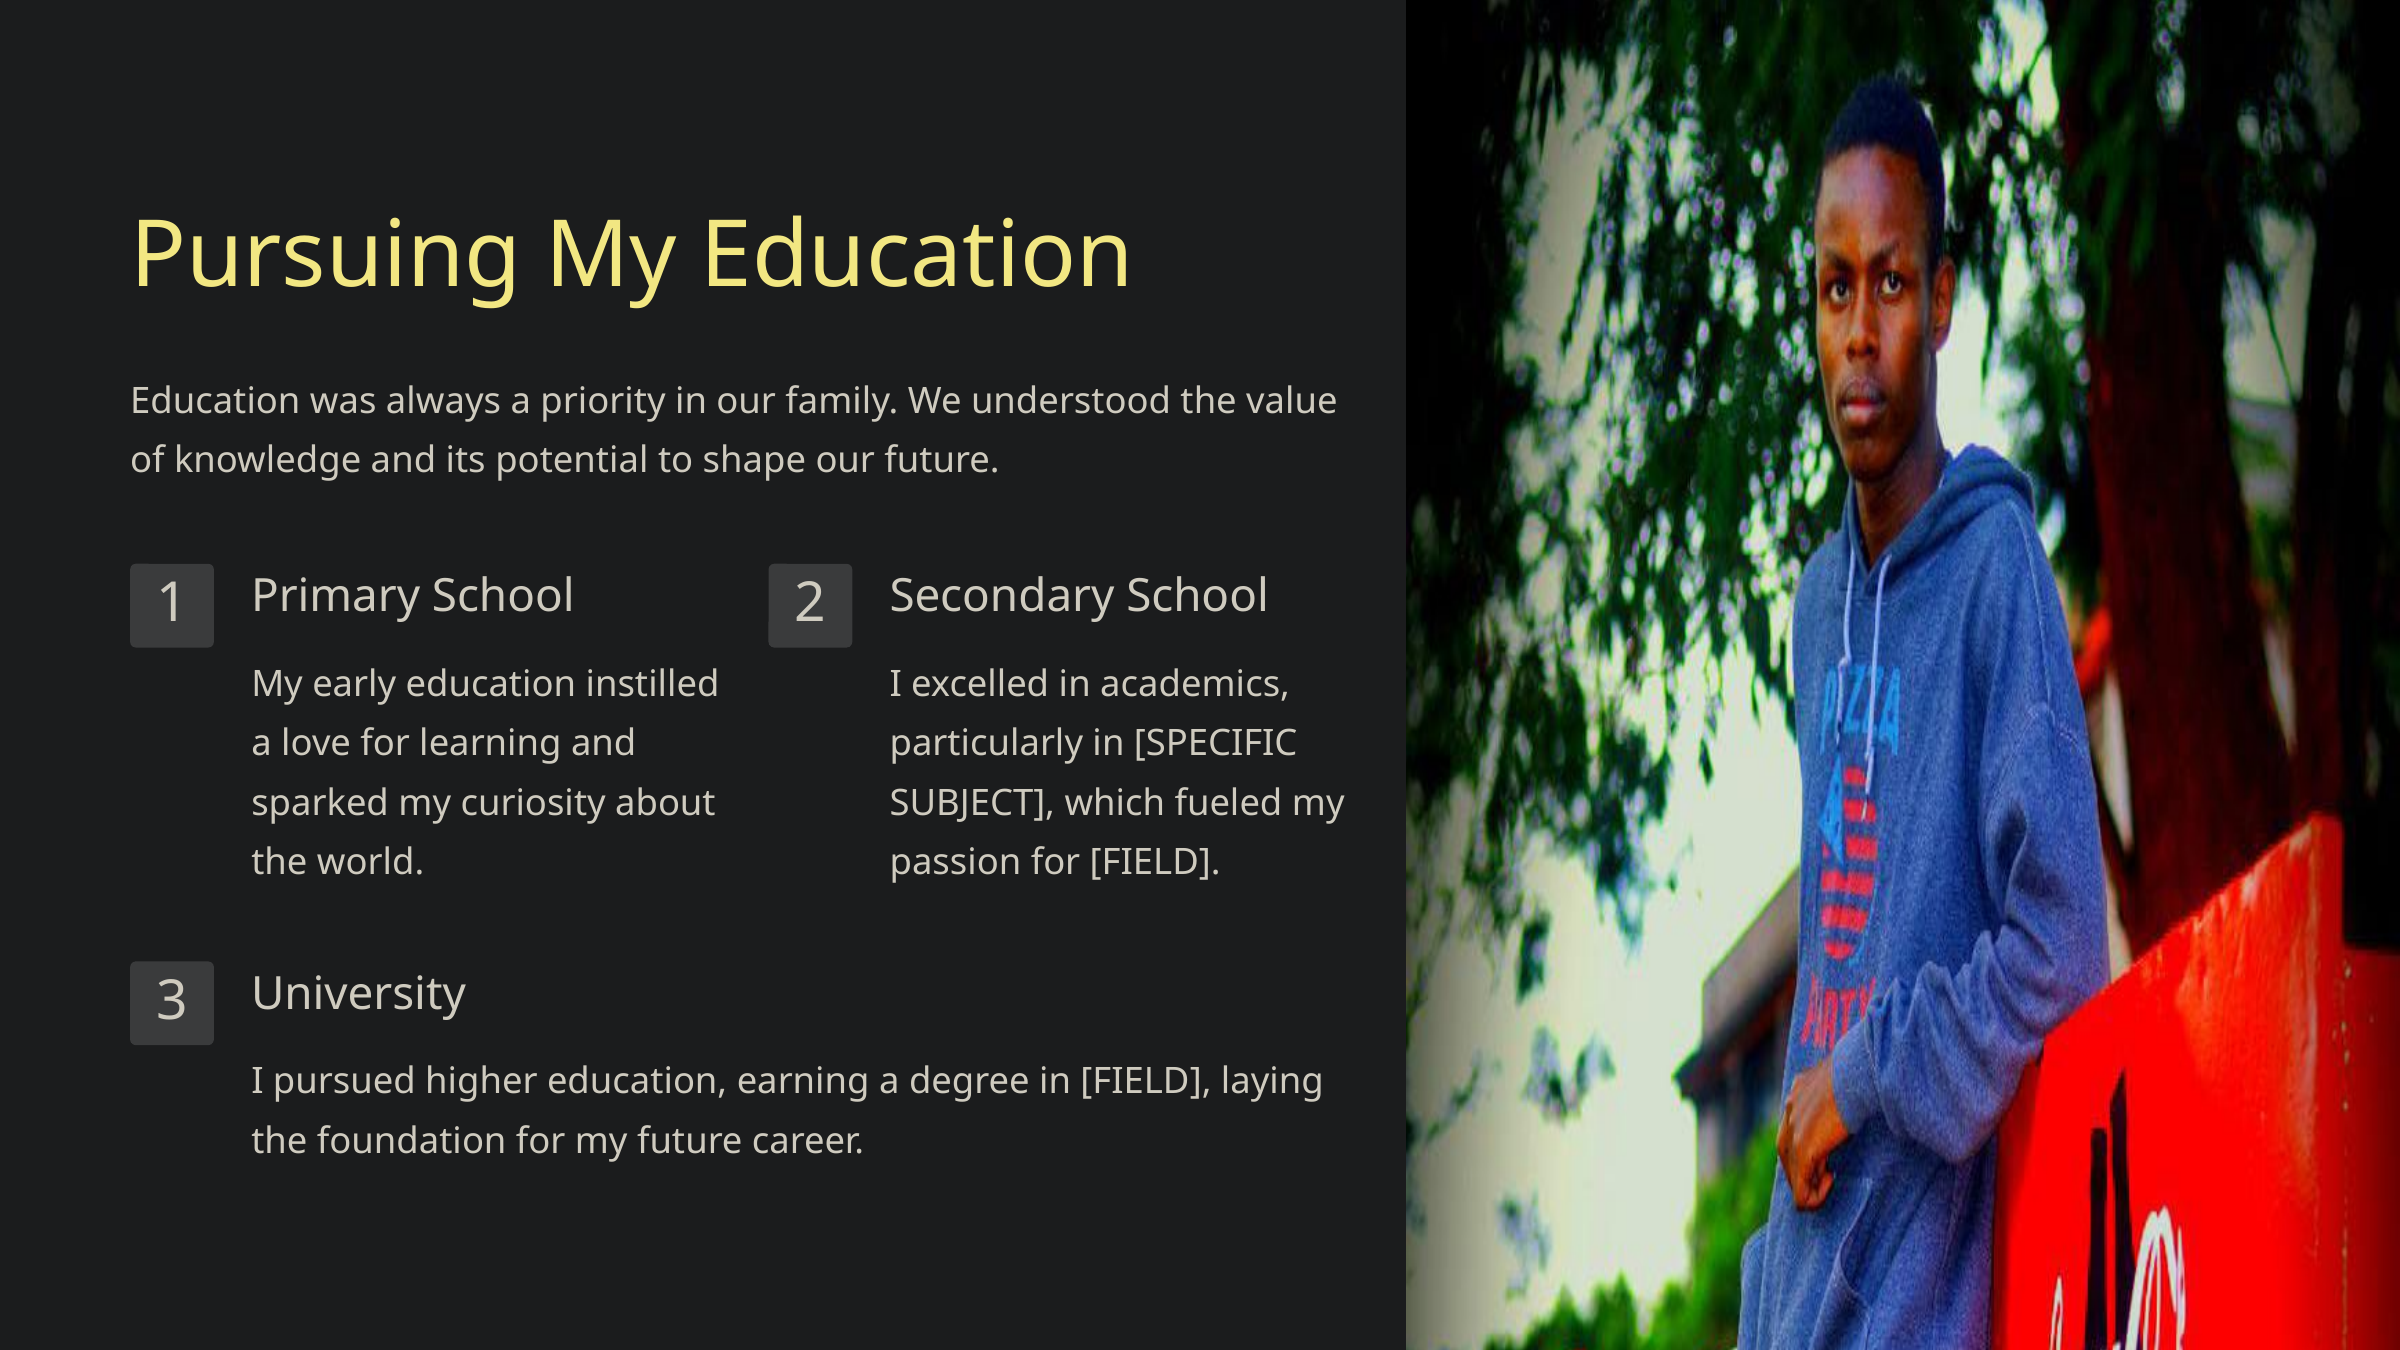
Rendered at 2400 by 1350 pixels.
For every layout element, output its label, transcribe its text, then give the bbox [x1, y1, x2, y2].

picture [1406, 0, 2400, 1350]
text_box Secondary School [889, 563, 1355, 622]
text_box Pursuing My Education [130, 188, 1183, 306]
text_box 3 [154, 975, 190, 1032]
text_box Education was always a priority in our family. We understood the value of knowledge and its potential to shape our future. [130, 361, 1370, 480]
text_box 1 [162, 577, 182, 634]
text_box I excelled in academics, particularly in [SPECIFIC SUBJECT], which fueled my passion for [FIELD]. [889, 644, 1370, 883]
text_box [768, 563, 853, 648]
text_box 2 [793, 577, 828, 634]
text_box University [251, 961, 717, 1020]
text_box [130, 563, 214, 648]
text_box [130, 961, 214, 1046]
text_box My early education instilled a love for learning and sparked my curiosity about the world. [251, 644, 732, 883]
text_box Primary School [251, 563, 717, 622]
text_box I pursued higher education, earning a degree in [FIELD], laying the foundation for my future career. [251, 1041, 1370, 1161]
